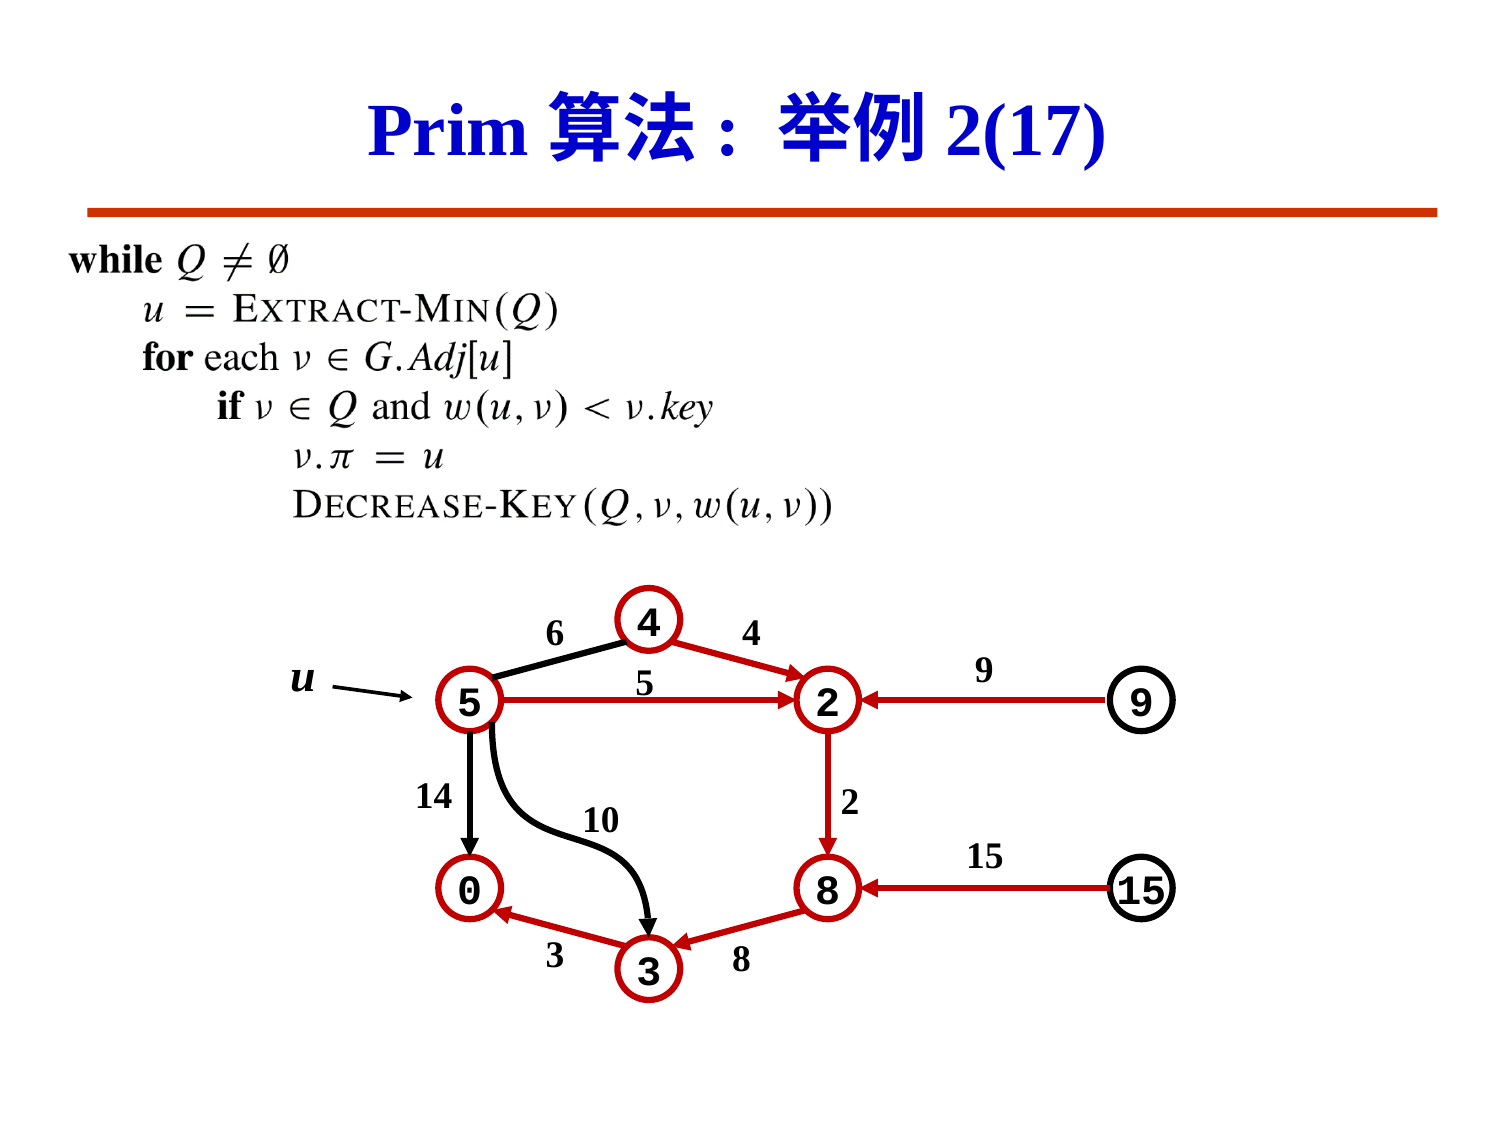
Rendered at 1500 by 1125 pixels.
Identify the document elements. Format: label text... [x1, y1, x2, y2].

text_box 4 [617, 588, 681, 650]
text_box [464, 751, 676, 909]
text_box 14 [400, 763, 459, 824]
text_box 2 [796, 668, 859, 731]
text_box 9 [1109, 668, 1173, 732]
text_box 4 [727, 600, 776, 642]
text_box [670, 912, 806, 945]
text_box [491, 918, 627, 947]
text_box Prim算法: 举例2(17) [99, 62, 1375, 188]
text_box 3 [617, 937, 681, 1001]
text_box 0 [438, 858, 479, 920]
picture [41, 237, 832, 527]
text_box 8 [796, 856, 859, 920]
text_box 15 [1110, 856, 1173, 920]
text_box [670, 643, 806, 676]
text_box 9 [960, 637, 1009, 698]
text_box 8 [717, 954, 766, 986]
text_box 6 [530, 600, 580, 642]
text_box 15 [951, 824, 1019, 884]
text_box 2 [832, 769, 875, 829]
text_box 5 [438, 668, 501, 731]
text_box u [275, 637, 331, 708]
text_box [491, 643, 627, 676]
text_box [332, 686, 413, 698]
text_box 3 [530, 955, 580, 983]
text_box 5 [620, 650, 669, 699]
